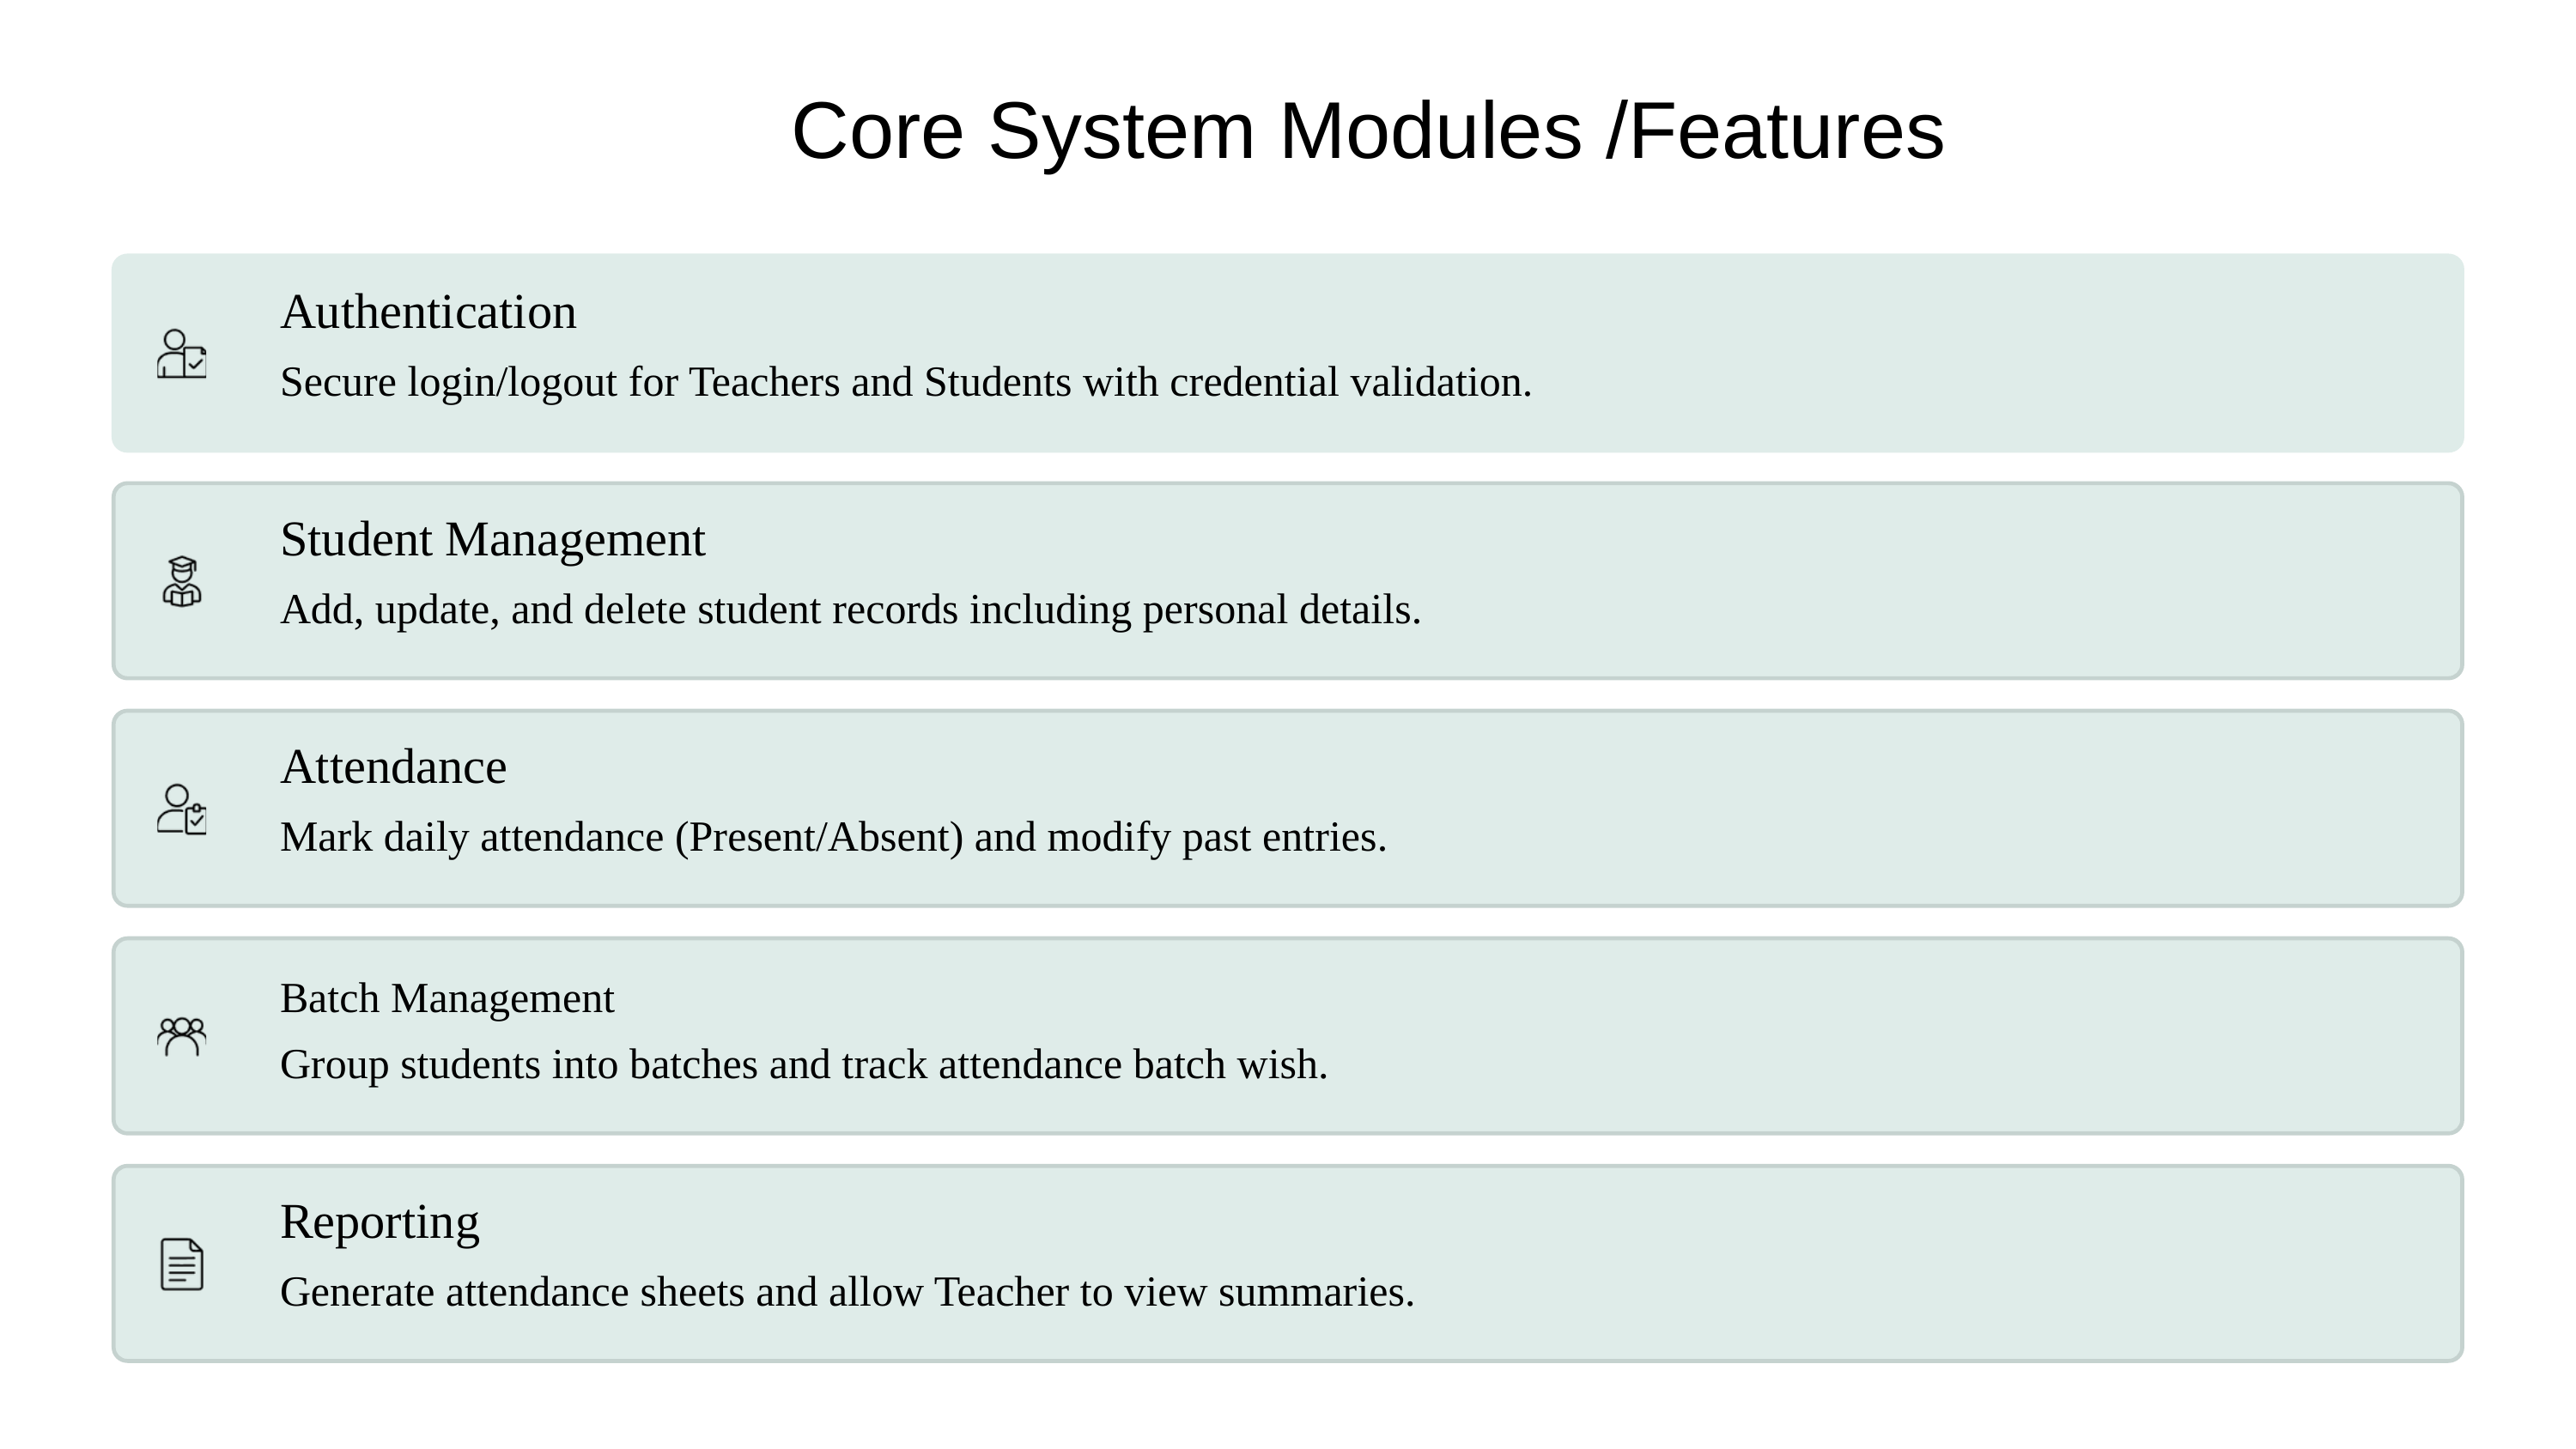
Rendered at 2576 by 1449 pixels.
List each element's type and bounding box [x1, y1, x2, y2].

text_box [111, 253, 2465, 453]
text_box [117, 714, 248, 902]
text_box [117, 487, 248, 675]
text_box [0, 0, 2576, 1449]
text_box [111, 708, 2465, 908]
text_box [111, 936, 2465, 1136]
text_box [111, 481, 2465, 681]
text_box [157, 1005, 207, 1067]
text_box [157, 322, 207, 385]
text_box [157, 549, 207, 612]
text_box [111, 1163, 2465, 1364]
text_box [117, 942, 248, 1130]
text_box [157, 777, 207, 840]
text_box [117, 259, 248, 447]
text_box [117, 1169, 248, 1358]
text_box [157, 1233, 207, 1294]
